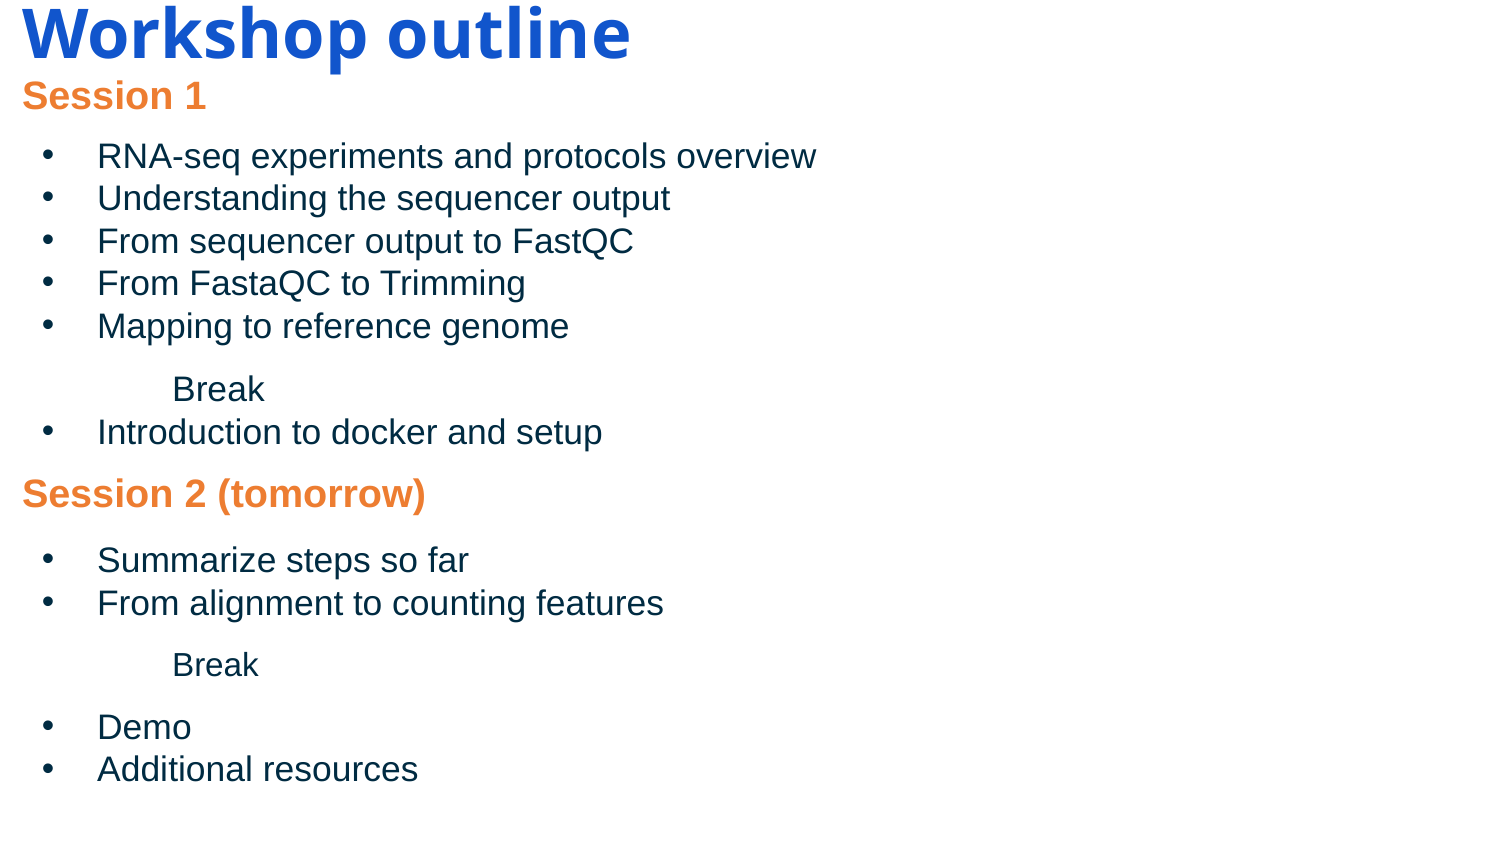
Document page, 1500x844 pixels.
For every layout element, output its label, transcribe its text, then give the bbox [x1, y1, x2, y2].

list Session 1 RNA-seq experiments and protocols overview Understanding the sequencer output From sequencer output to FastQC From FastaQC to Trimming Mapping to reference genome Break Introduction to docker and setup Session 2 (tomorrow) Summarize steps so far From alignment to counting features Break Demo Additional resources [22, 75, 1500, 611]
title Workshop outline [22, 0, 1316, 75]
